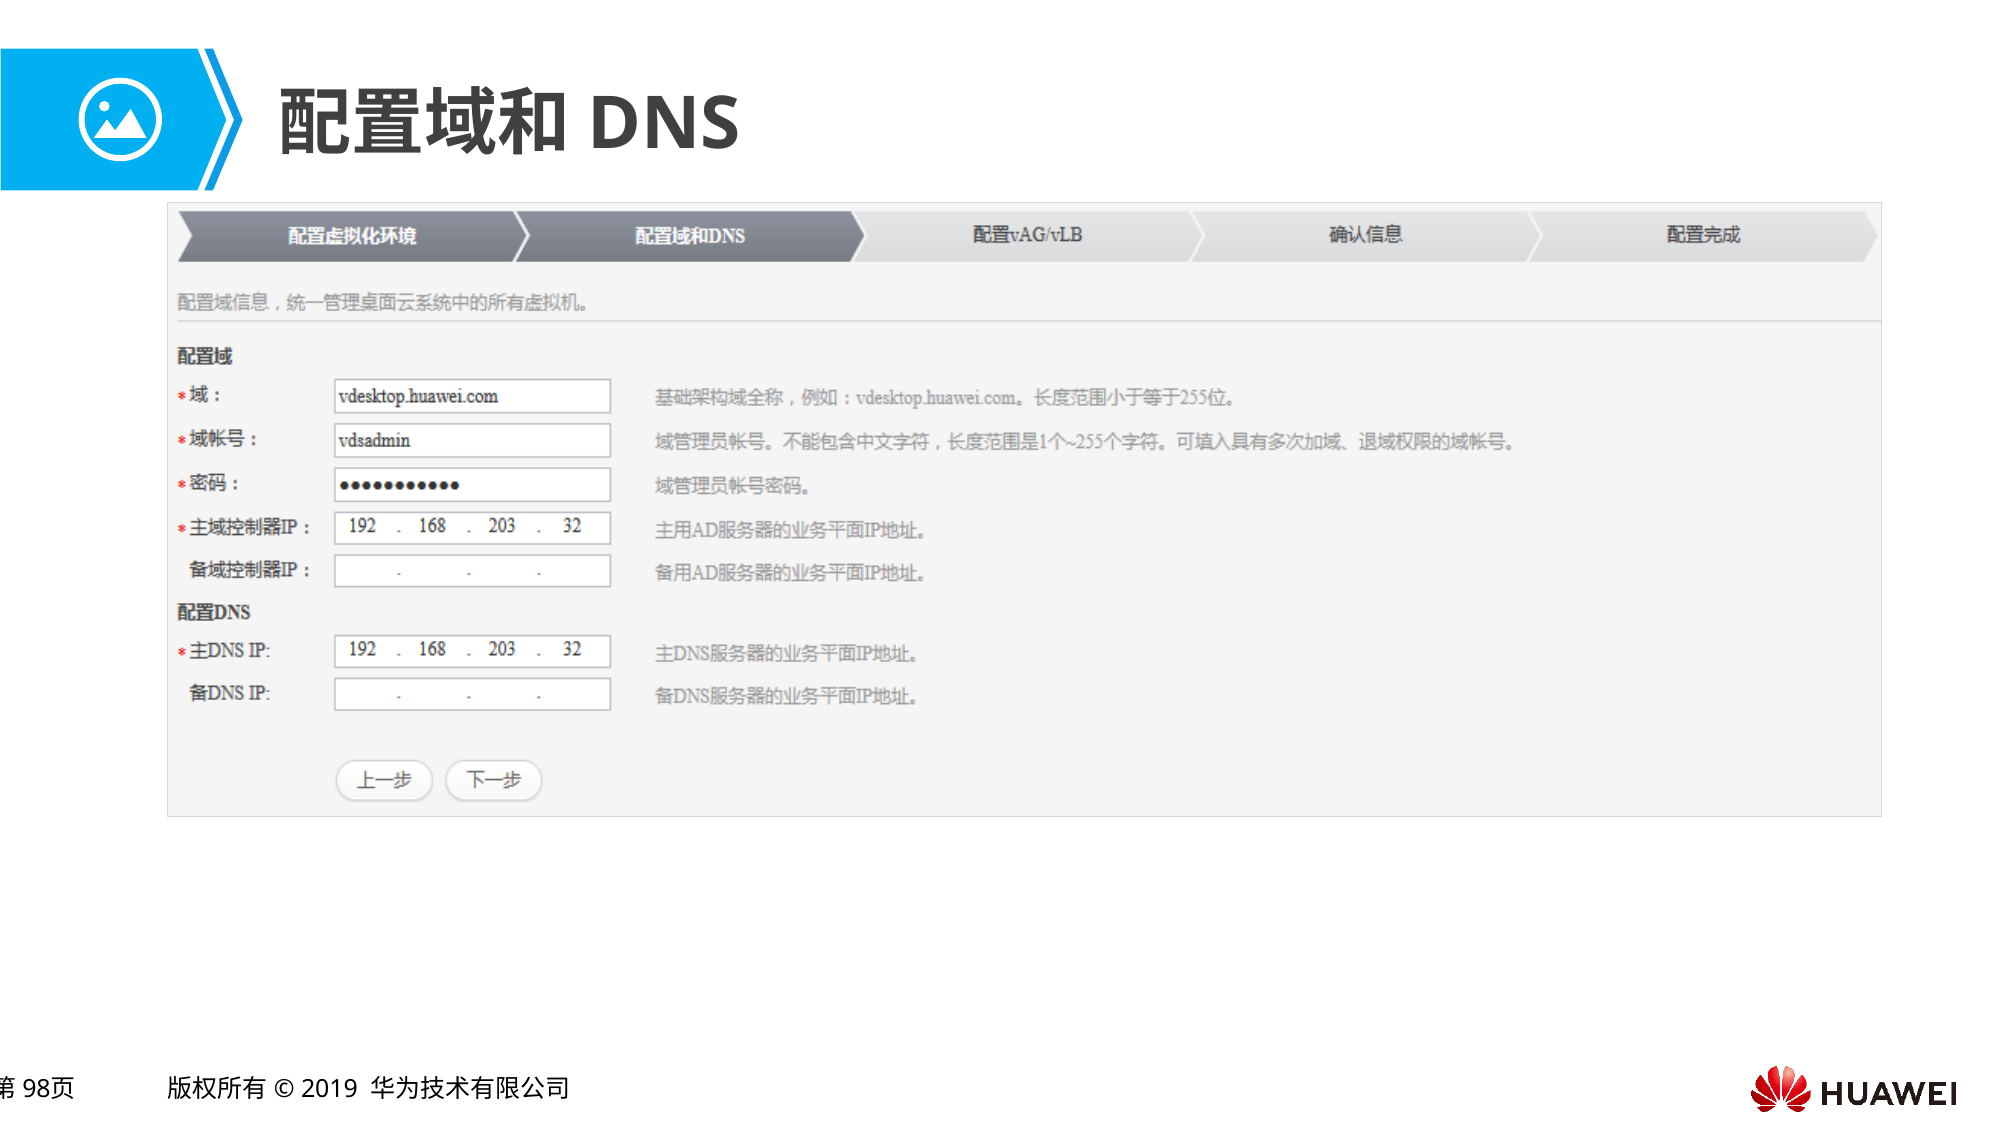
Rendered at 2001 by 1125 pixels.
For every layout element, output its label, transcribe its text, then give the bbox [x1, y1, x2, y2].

picture [167, 202, 1883, 817]
title 配置域和DNS [261, 67, 1875, 173]
picture [1751, 1066, 1956, 1112]
